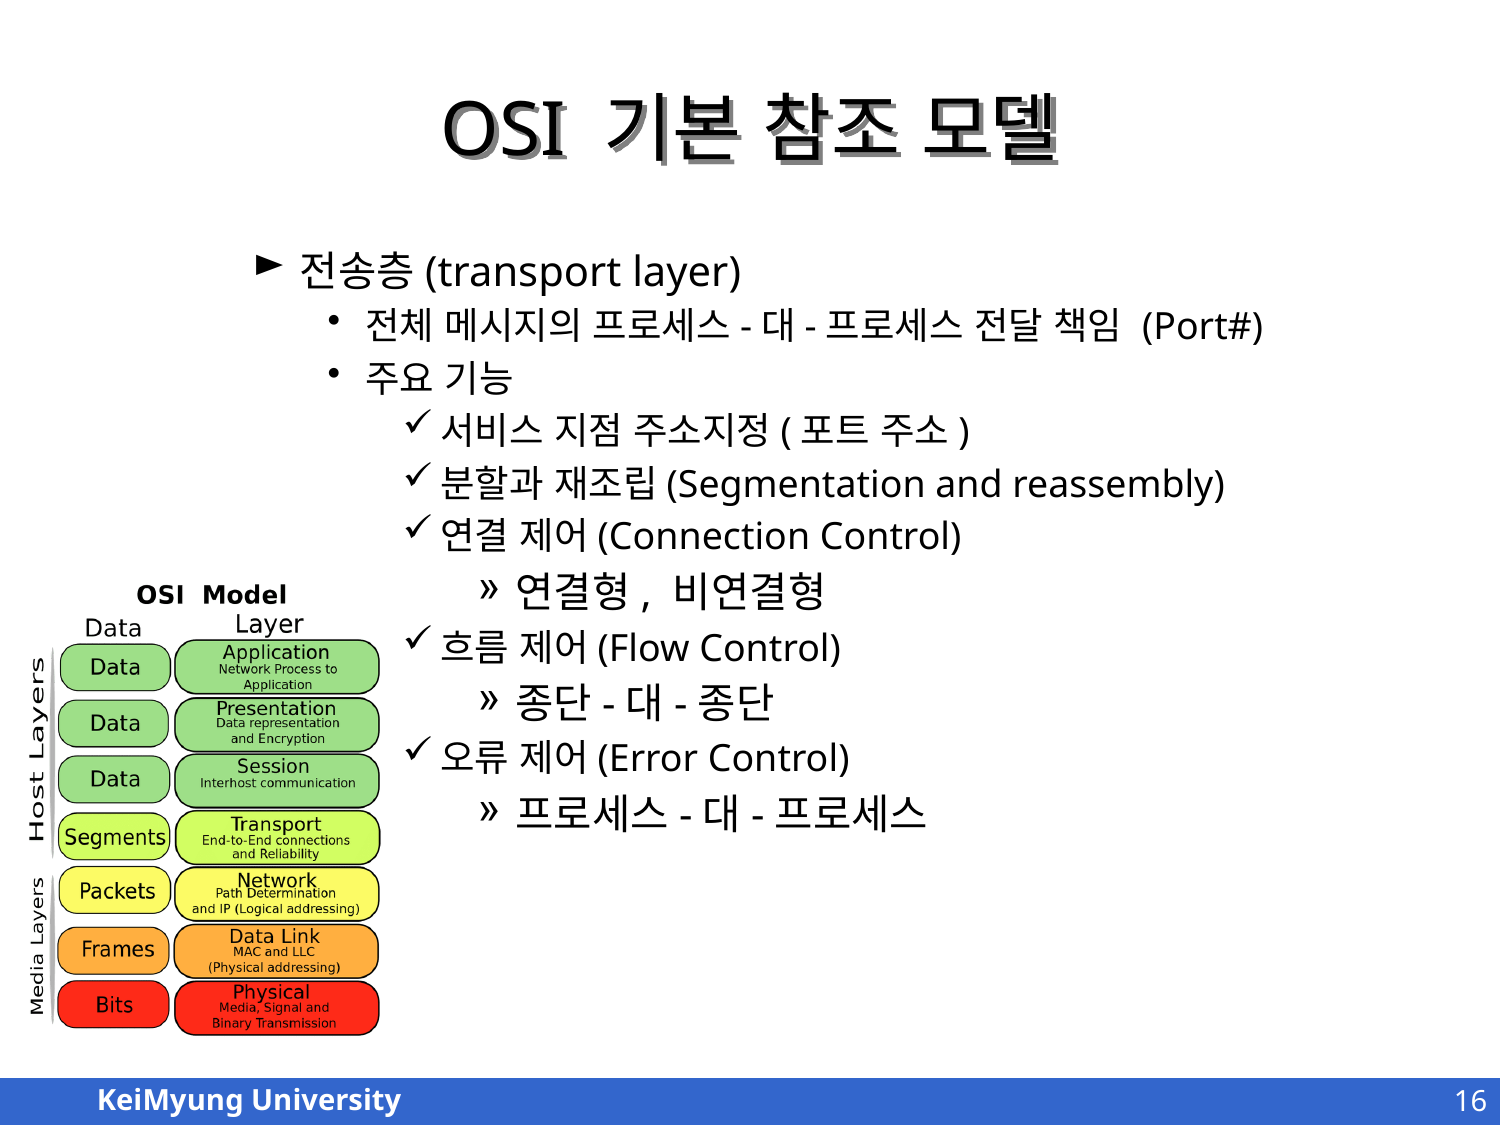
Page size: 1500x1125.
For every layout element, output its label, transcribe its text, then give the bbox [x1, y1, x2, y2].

slide_number 16 [1189, 1074, 1500, 1125]
title OSI 기본 참조 모델 [0, 76, 1500, 175]
list 전송층(transport layer) 전체 메시지의 프로세스-대-프로세스 전달 책임 (Port#) 주요 기능 서비스 지점 주소지정(포트 주소) 분할과 재조립(Segmentation and reassembly) 연결 제어(Connection Control) 연결형, 비연결형 흐름 제어(Flow Control) 종단-대-종단 오류 제어(Error Control) 프로세스-대-프로세스 [162, 237, 1438, 1026]
picture [3, 565, 422, 1049]
